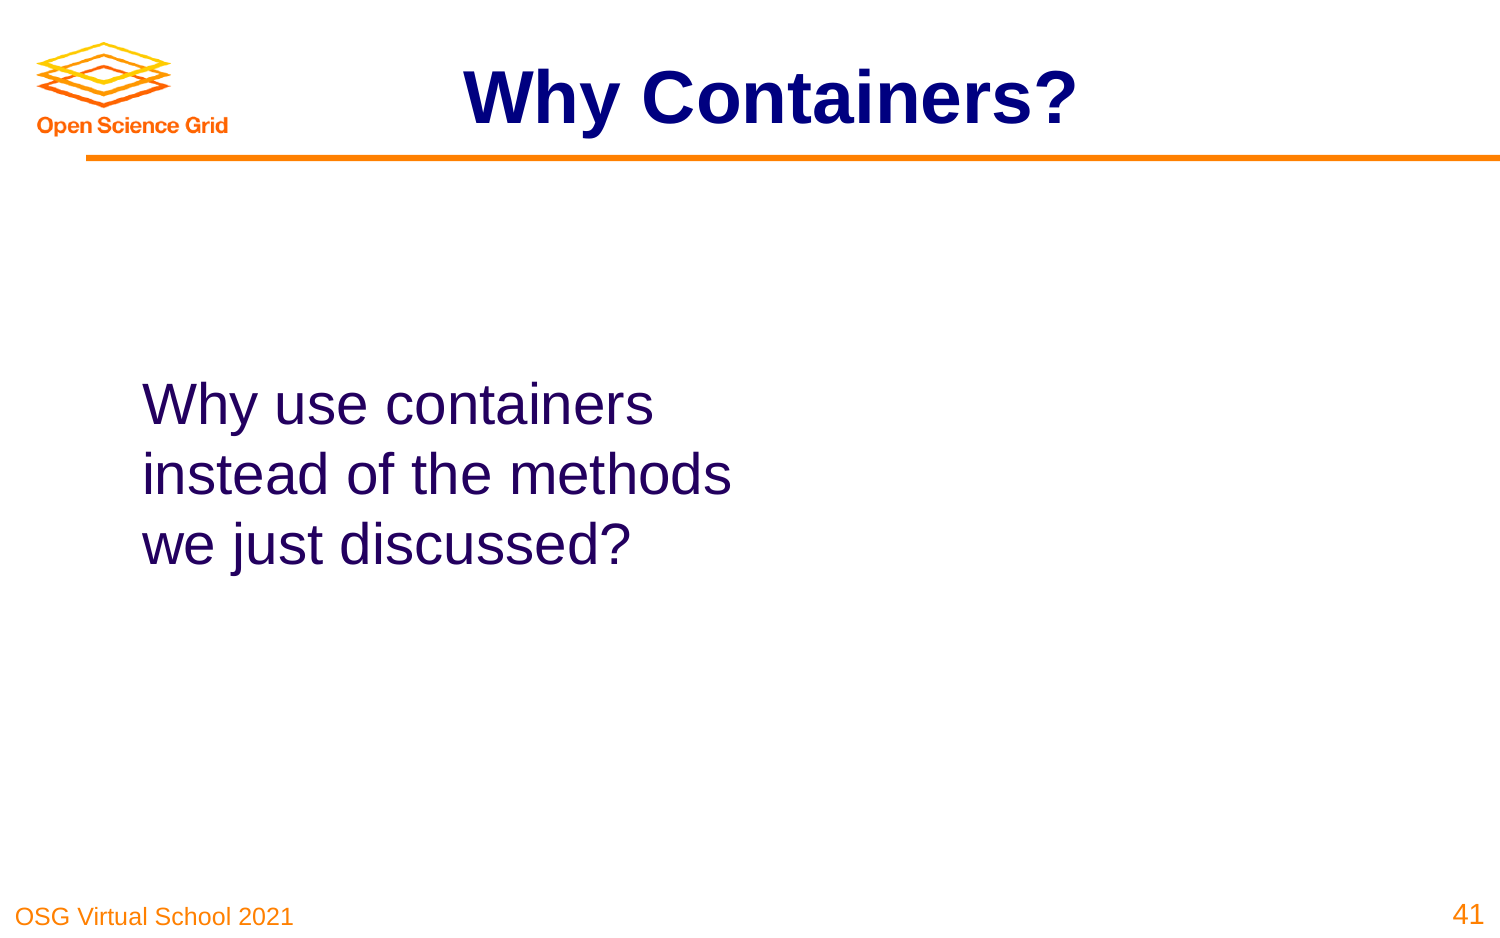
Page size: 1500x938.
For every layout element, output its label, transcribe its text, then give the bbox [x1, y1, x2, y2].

title Why Containers? [201, 15, 1342, 172]
slide_number 41 [1430, 874, 1500, 938]
picture [17, 23, 201, 151]
list Why use containers instead of the methods we just discussed? [127, 358, 753, 823]
